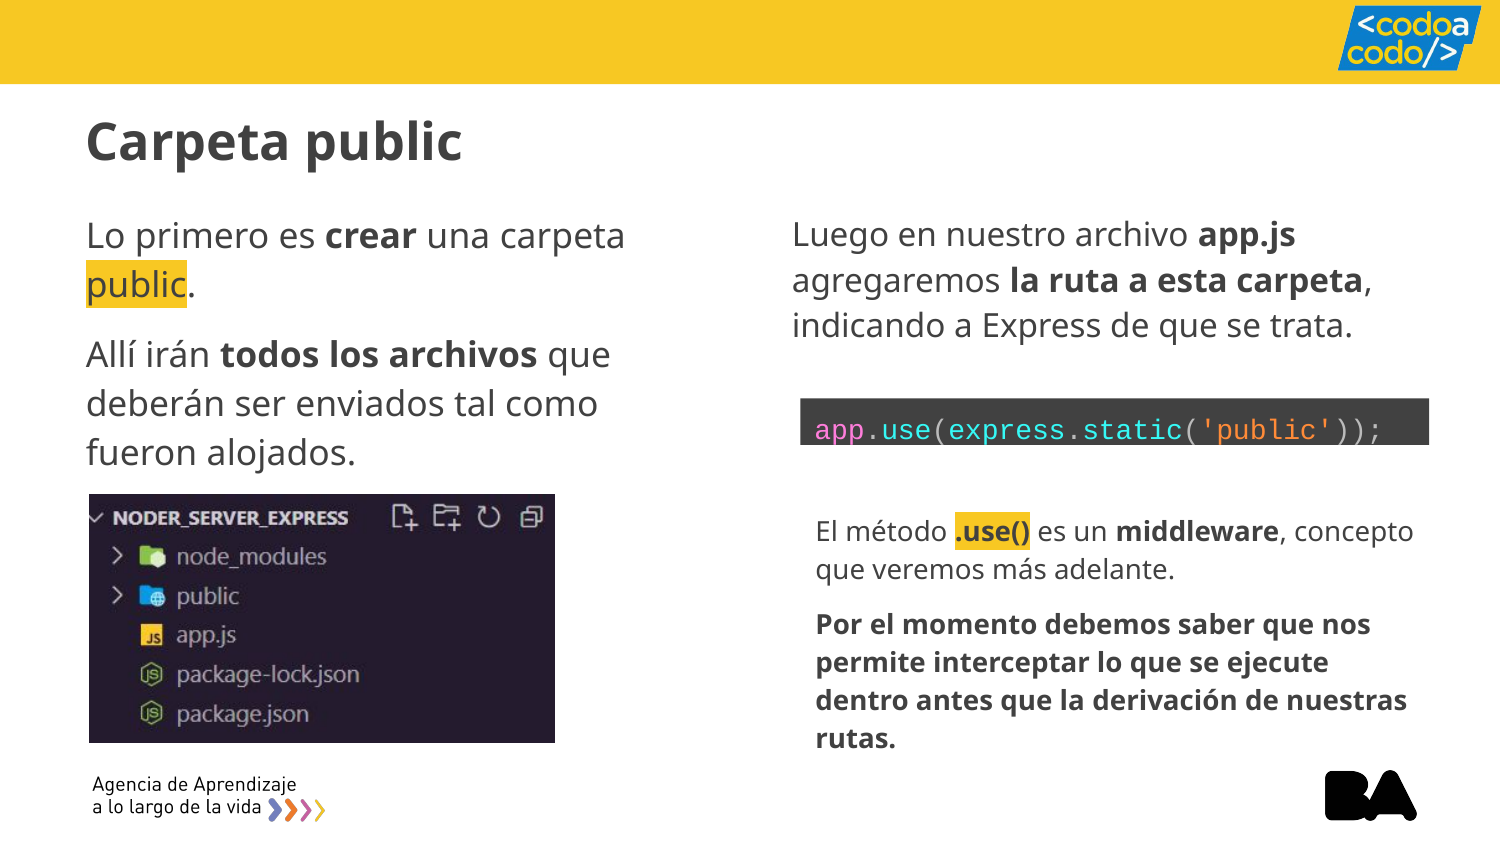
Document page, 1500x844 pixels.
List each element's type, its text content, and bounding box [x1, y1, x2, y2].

list El método .use() es un middleware, concepto que veremos más adelante. Por el momento debemos saber que nos permite interceptar lo que se ejecute dentro antes que la derivación de nuestras rutas. [800, 494, 1453, 771]
picture [89, 493, 556, 743]
text_box app.use(express.static('public')); [800, 398, 1430, 445]
picture [1325, 771, 1417, 821]
title Carpeta public [70, 84, 1430, 192]
picture [70, 756, 344, 835]
list Luego en nuestro archivo app.js agregaremos la ruta a esta carpeta, indicando a Express de que se trata. [776, 191, 1430, 399]
picture [1337, 5, 1482, 71]
list Lo primero es crear una carpeta public. Allí irán todos los archivos que deberán ser enviados tal como fueron alojados. [70, 191, 724, 750]
